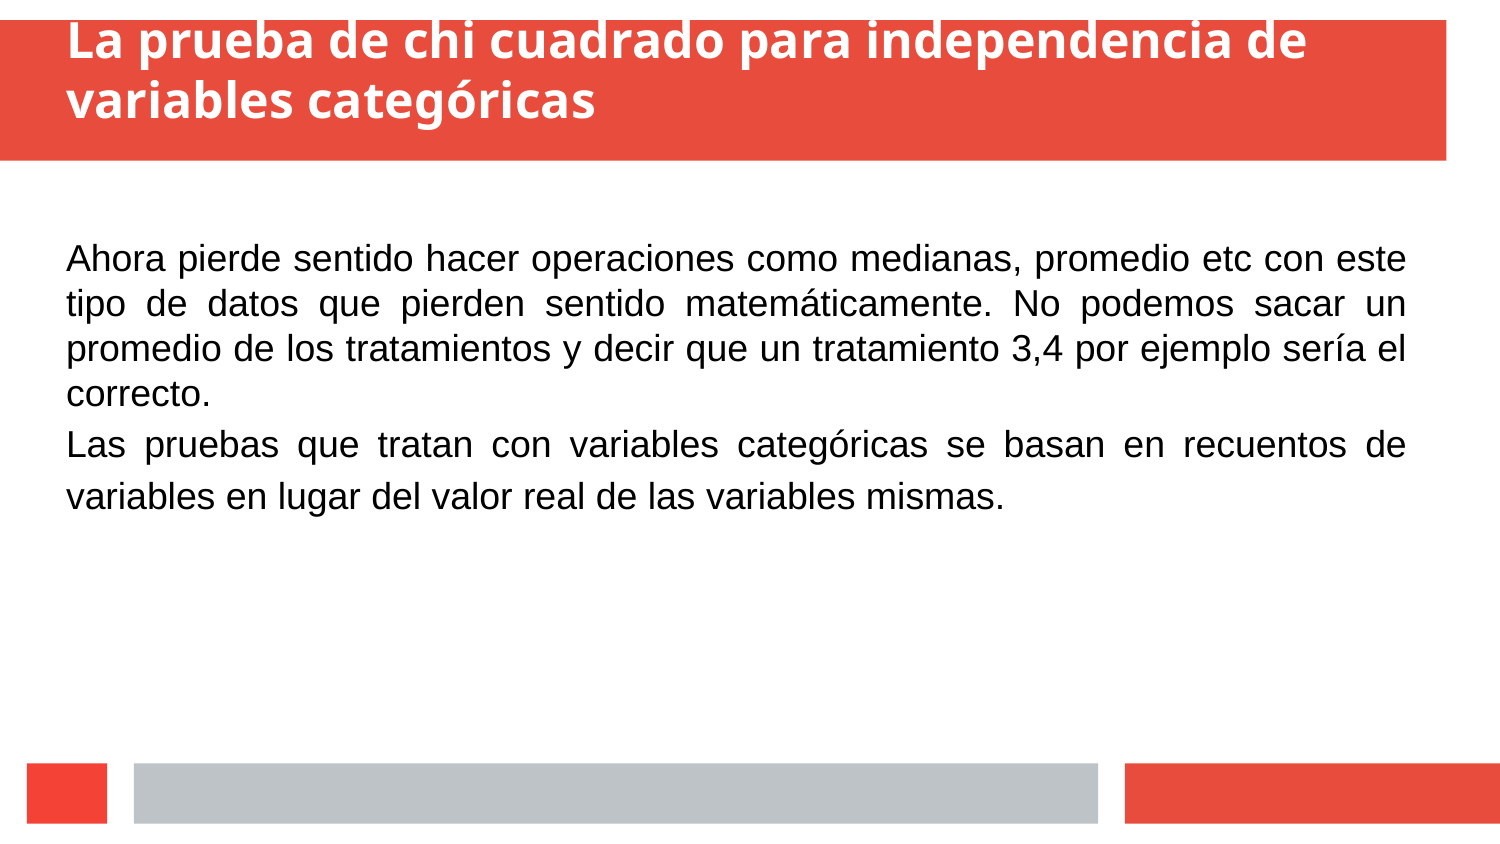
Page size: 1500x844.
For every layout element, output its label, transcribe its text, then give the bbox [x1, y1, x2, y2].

title La prueba de chi cuadrado para independencia de variables categóricas [53, 40, 1447, 141]
list Ahora pierde sentido hacer operaciones como medianas, promedio etc con este tipo de datos que pierden sentido matemáticamente. No podemos sacar un promedio de los tratamientos y decir que un tratamiento 3,4 por ejemplo sería el correcto. Las pruebas que tratan con variables categóricas se basan en recuentos de variables en lugar del valor real de las variables mismas. [53, 220, 1420, 744]
